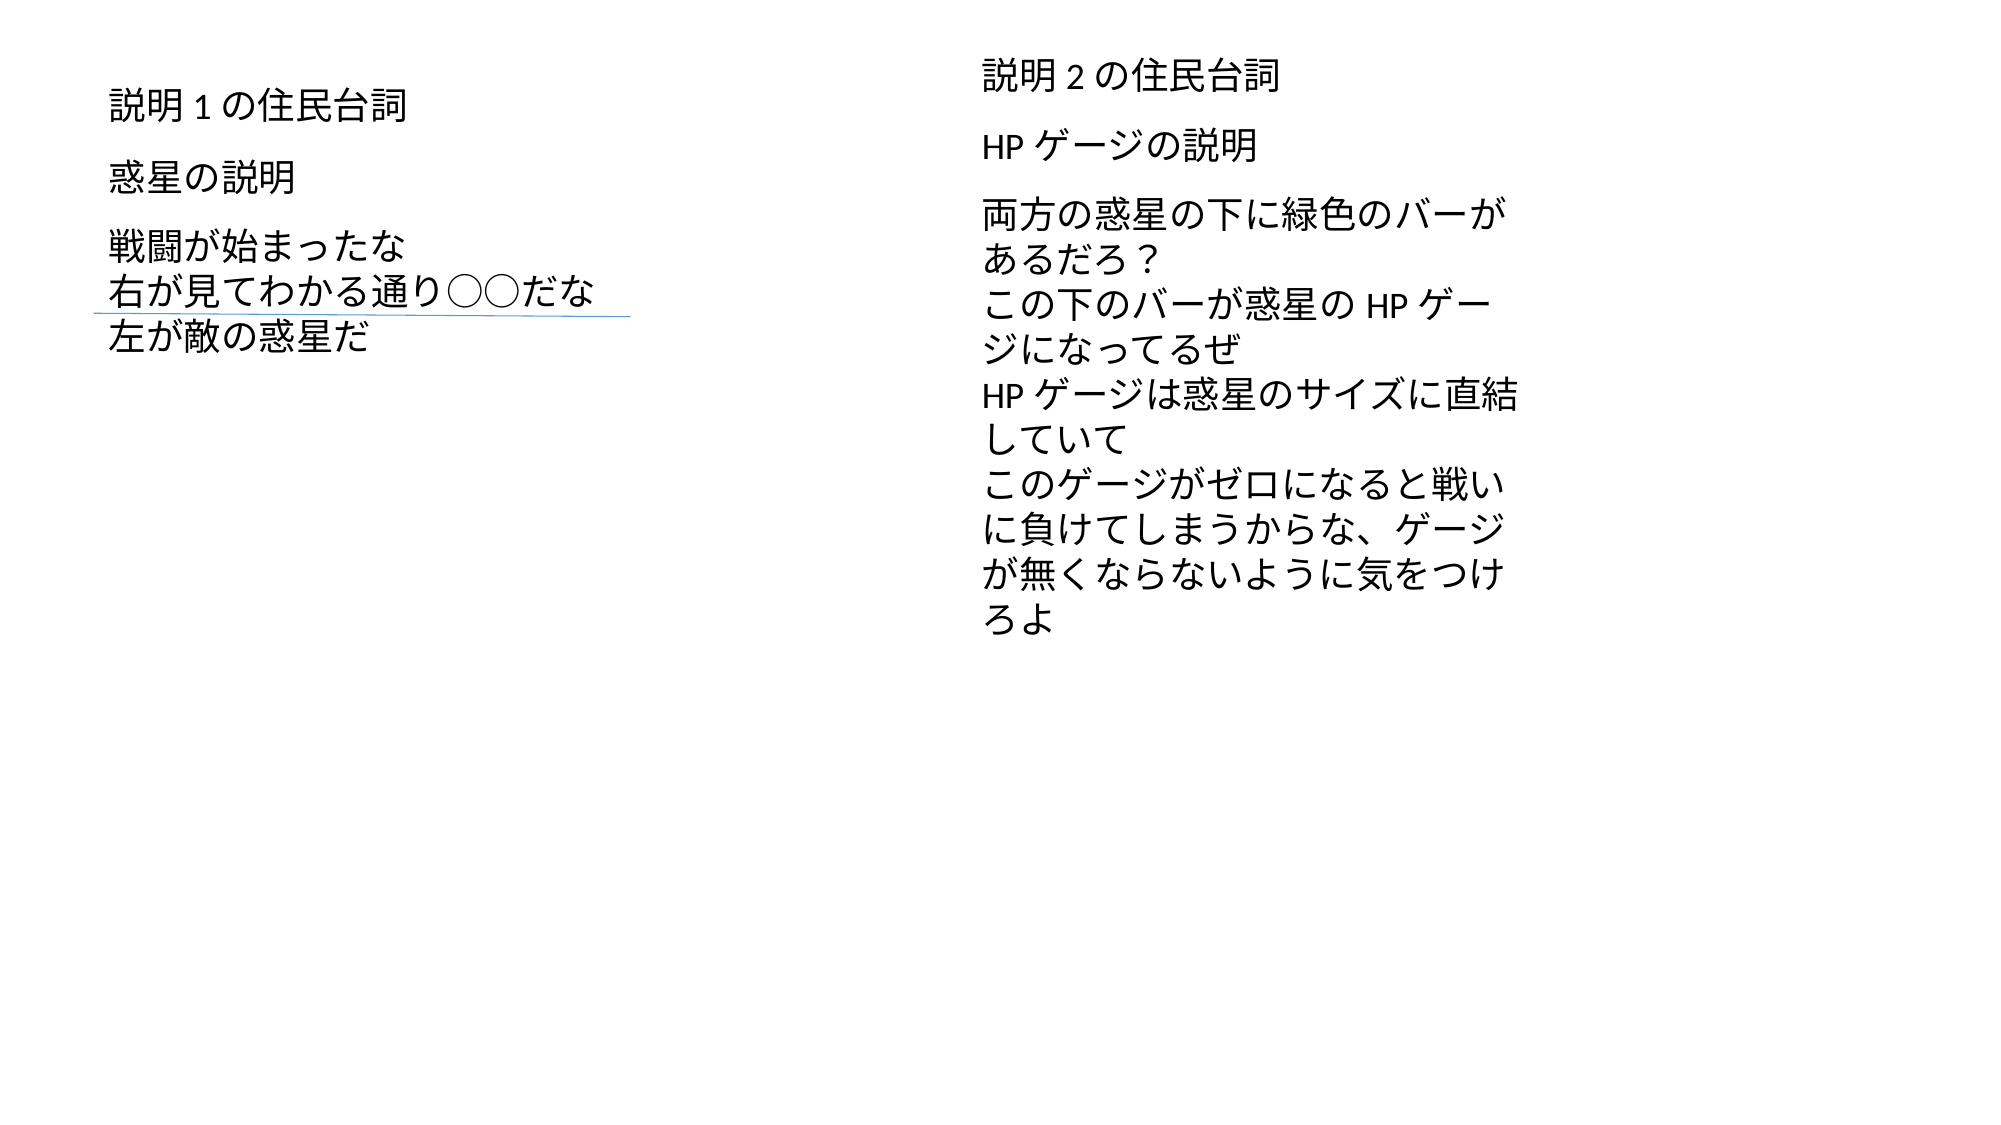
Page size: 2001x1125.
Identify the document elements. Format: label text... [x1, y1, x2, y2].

text_box 惑星の説明 [93, 146, 582, 207]
text_box 説明2の住民台詞 [967, 44, 1314, 105]
text_box 戦闘が始まったな 右が見てわかる通り○○だな 左が敵の惑星だ [93, 215, 817, 366]
text_box HPゲージの説明 [967, 114, 1455, 175]
text_box 説明1の住民台詞 [93, 74, 441, 135]
text_box 両方の惑星の下に緑色のバーがあるだろ？ この下のバーが惑星のHPゲージになってるぜ HPゲージは惑星のサイズに直結していて このゲージがゼロになると戦いに負けてしまうからな、ゲージが無くならないように気をつけろよ [967, 183, 1536, 649]
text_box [93, 313, 631, 317]
